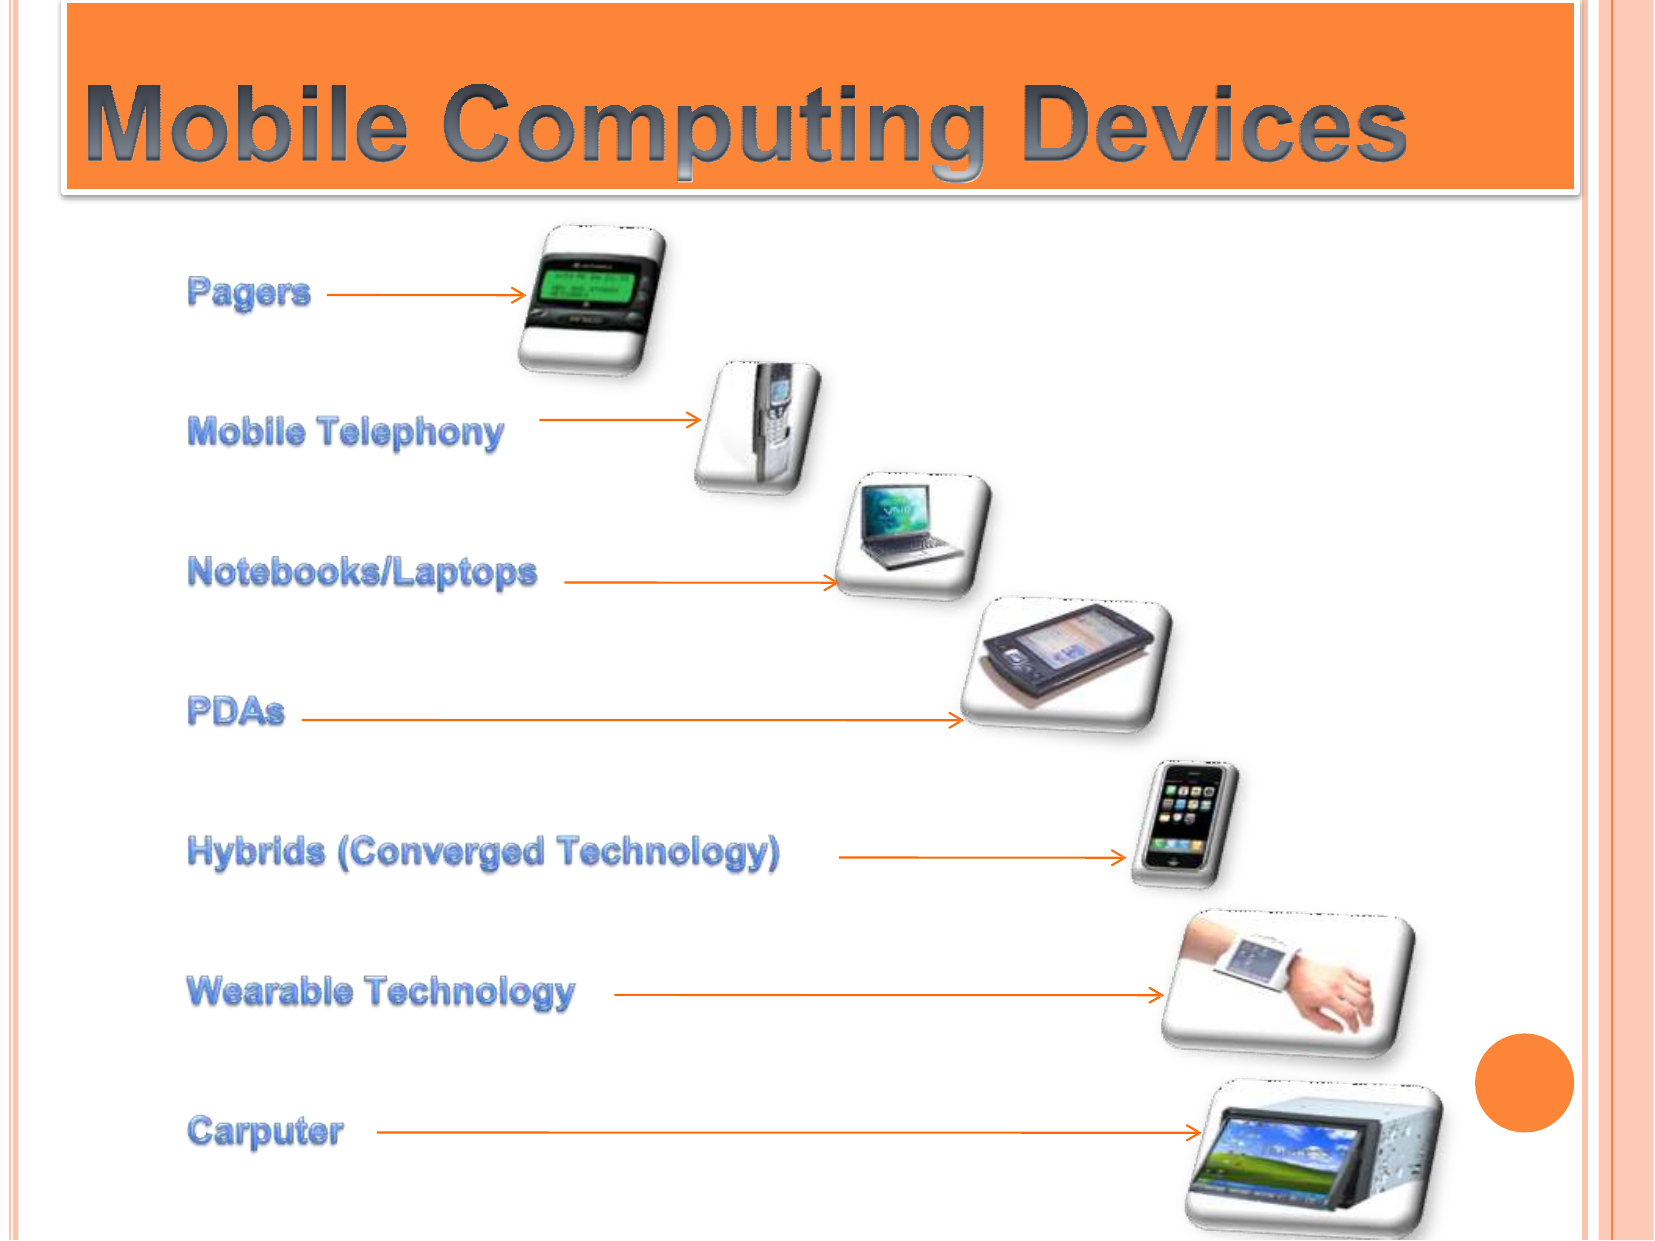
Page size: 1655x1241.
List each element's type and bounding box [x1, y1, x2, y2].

text_box [9, 0, 1589, 209]
text_box [184, 188, 879, 1157]
text_box [1132, 1043, 1502, 1240]
text_box [882, 1124, 1202, 1142]
text_box [1151, 898, 1436, 1043]
text_box [882, 460, 1013, 624]
text_box [882, 711, 965, 729]
text_box [882, 986, 1165, 1004]
text_box [1082, 723, 1296, 936]
text_box [909, 560, 1230, 786]
text_box [882, 849, 1127, 867]
